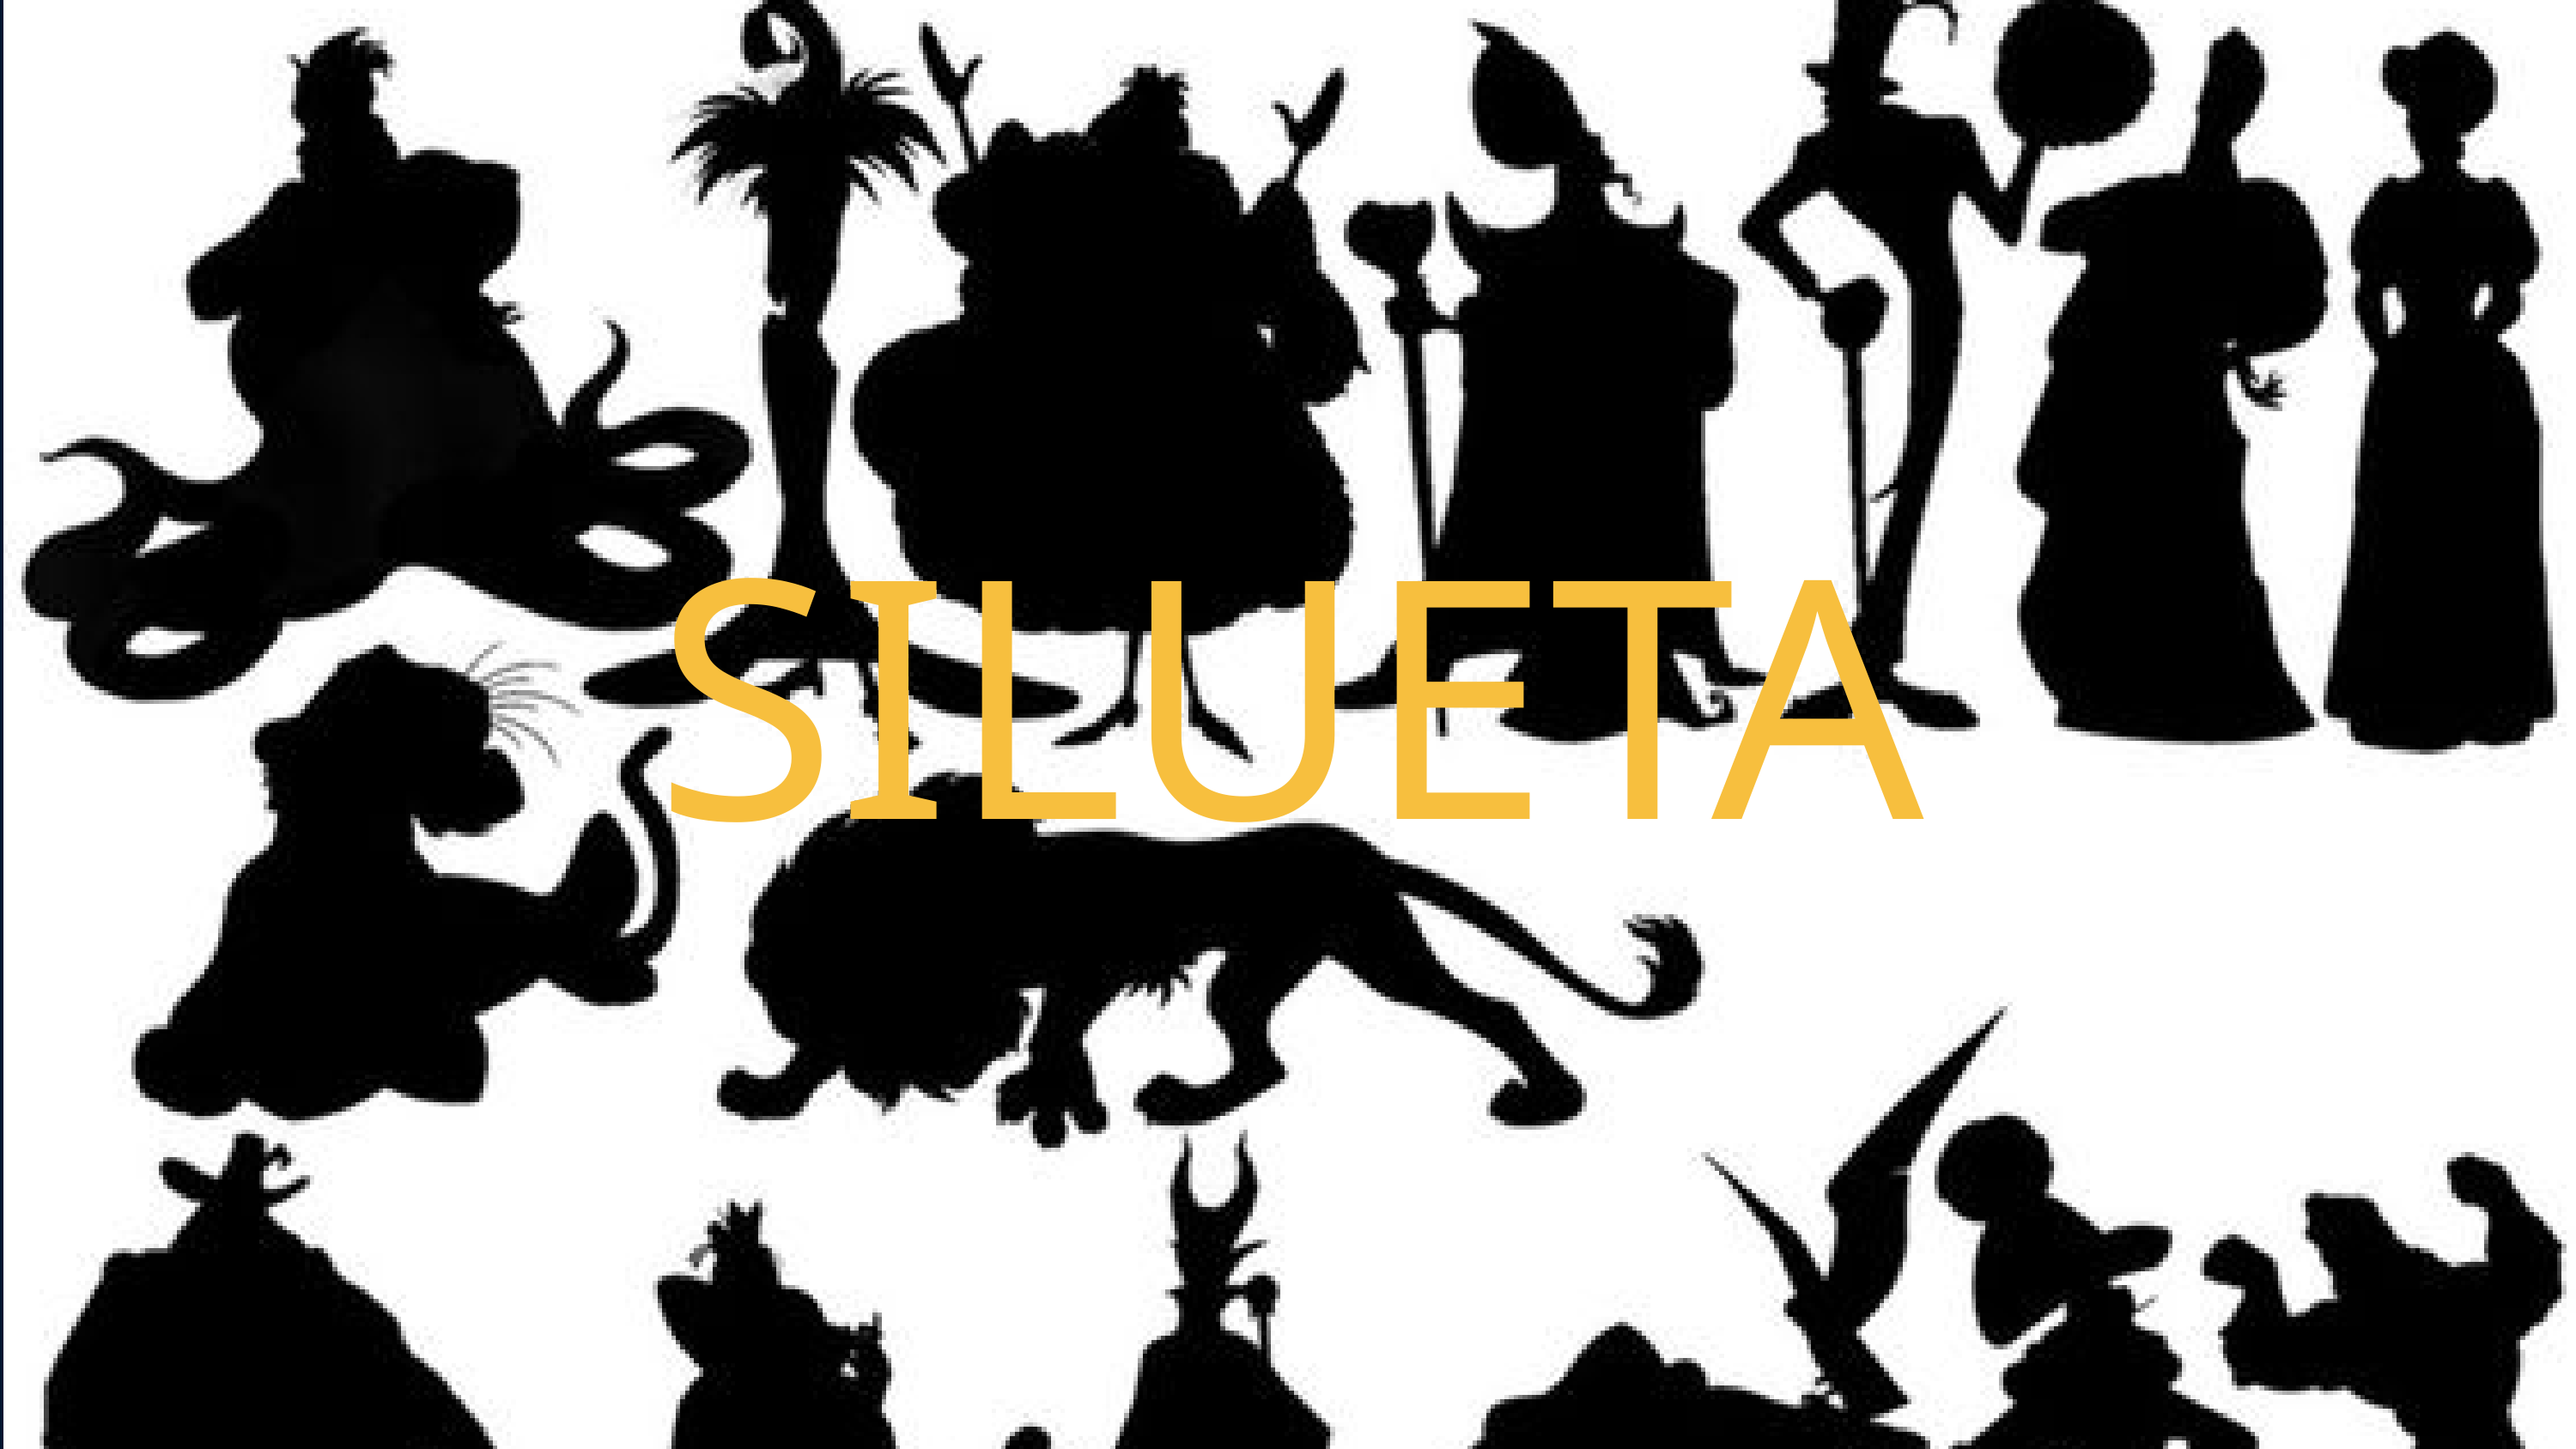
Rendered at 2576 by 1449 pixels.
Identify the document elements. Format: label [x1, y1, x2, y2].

text_box [0, 486, 2576, 1047]
text_box [3, 1057, 2576, 1449]
text_box [3, 0, 2576, 484]
